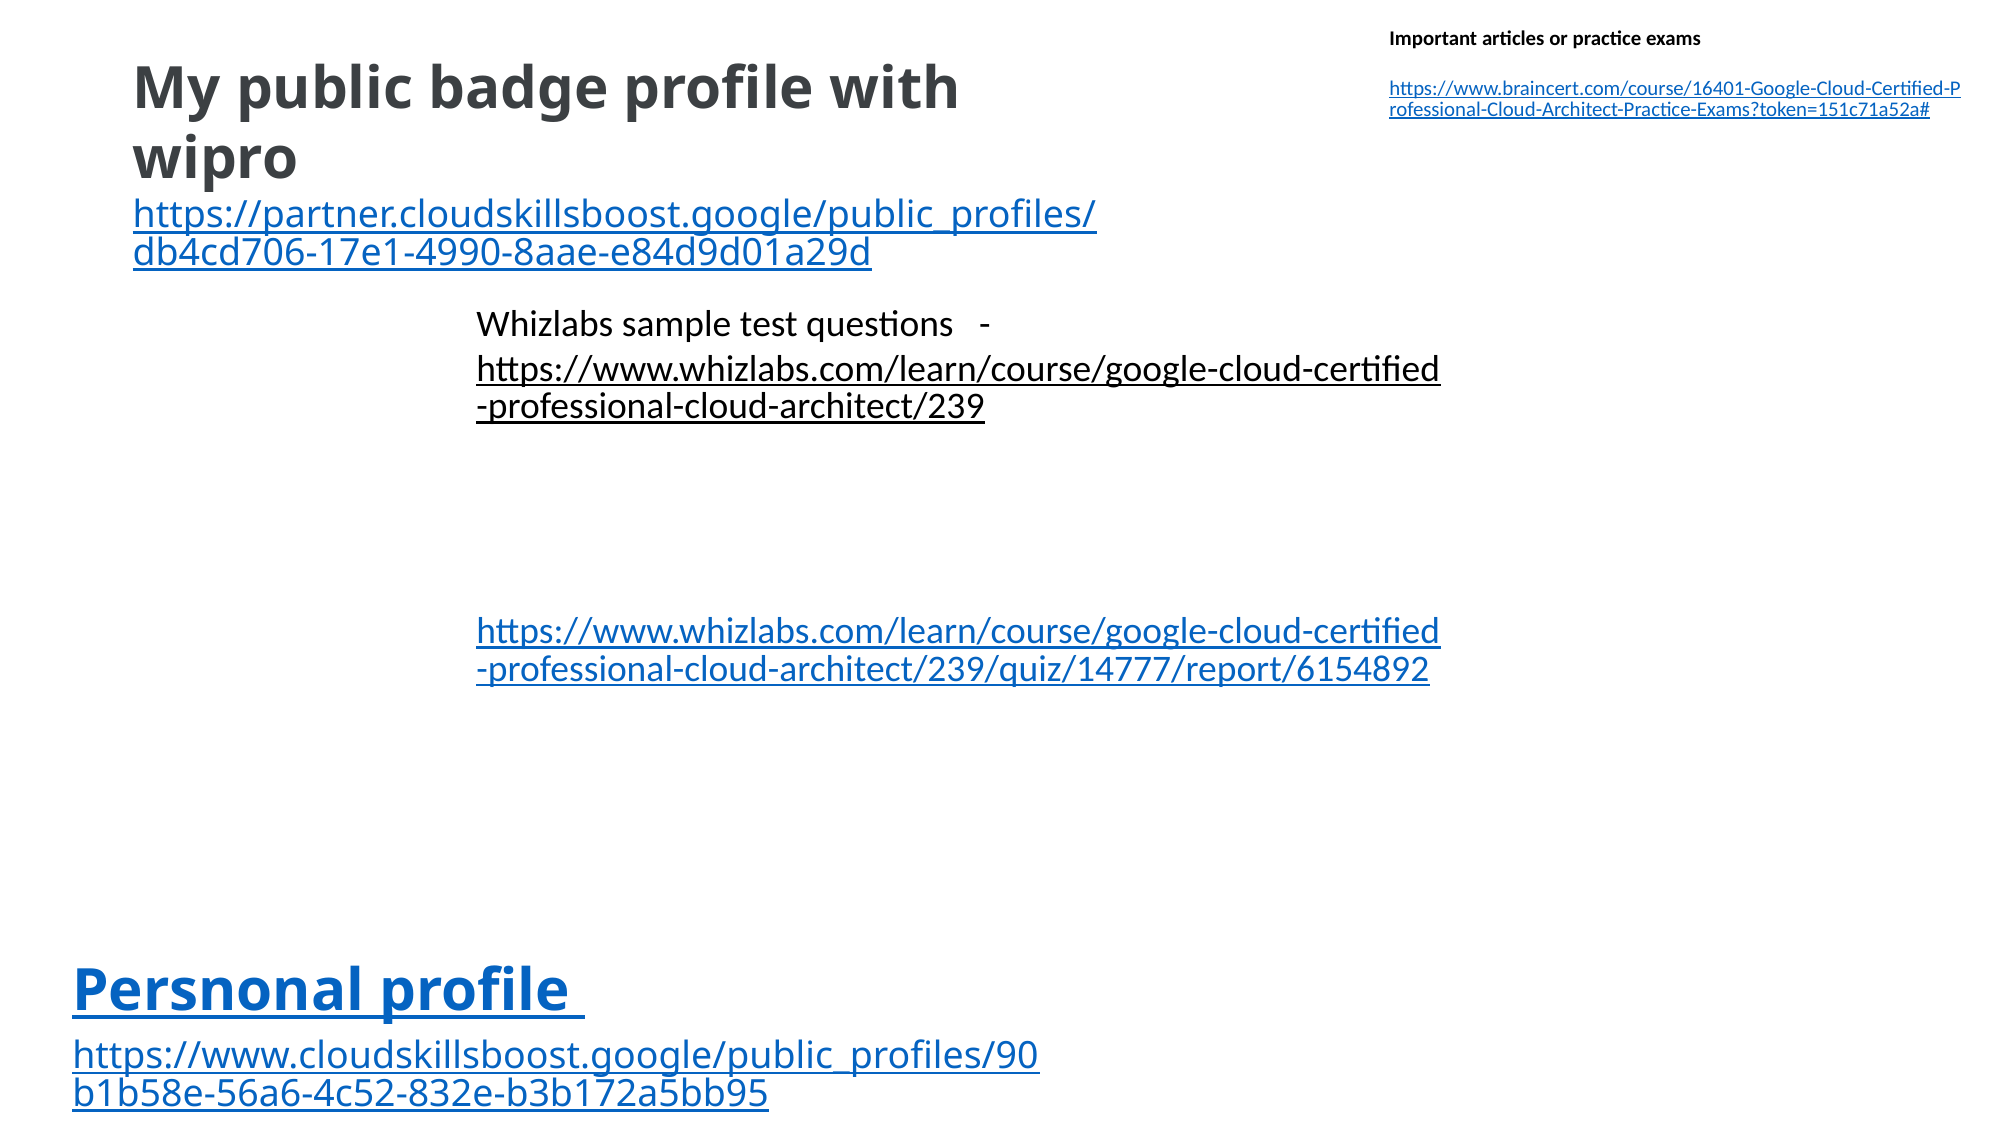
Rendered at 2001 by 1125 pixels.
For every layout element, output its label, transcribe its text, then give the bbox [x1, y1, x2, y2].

text_box Whizlabs sample test questions - https://www.whizlabs.com/learn/course/google-cloud-certified-professional-cloud-architect/239 https://www.whizlabs.com/learn/course/google-cloud-certified-professional-cloud-architect/239/quiz/14777/report/6154892 [461, 291, 1462, 667]
text_box Persnonal profile https://www.cloudskillsboost.google/public_profiles/90b1b58e-56a6-4c52-832e-b3b172a5bb95 [57, 944, 1058, 1090]
text_box Important articles or practice exams https://www.braincert.com/course/16401-Google-Cloud-Certified-Professional-Cloud-Architect-Practice-Exams?token=151c71a52a# [1374, 16, 1977, 132]
text_box My public badge profile with wipro https://partner.cloudskillsboost.google/public_profiles/db4cd706-17e1-4990-8aae-e84d9d01a29d [117, 43, 1118, 294]
